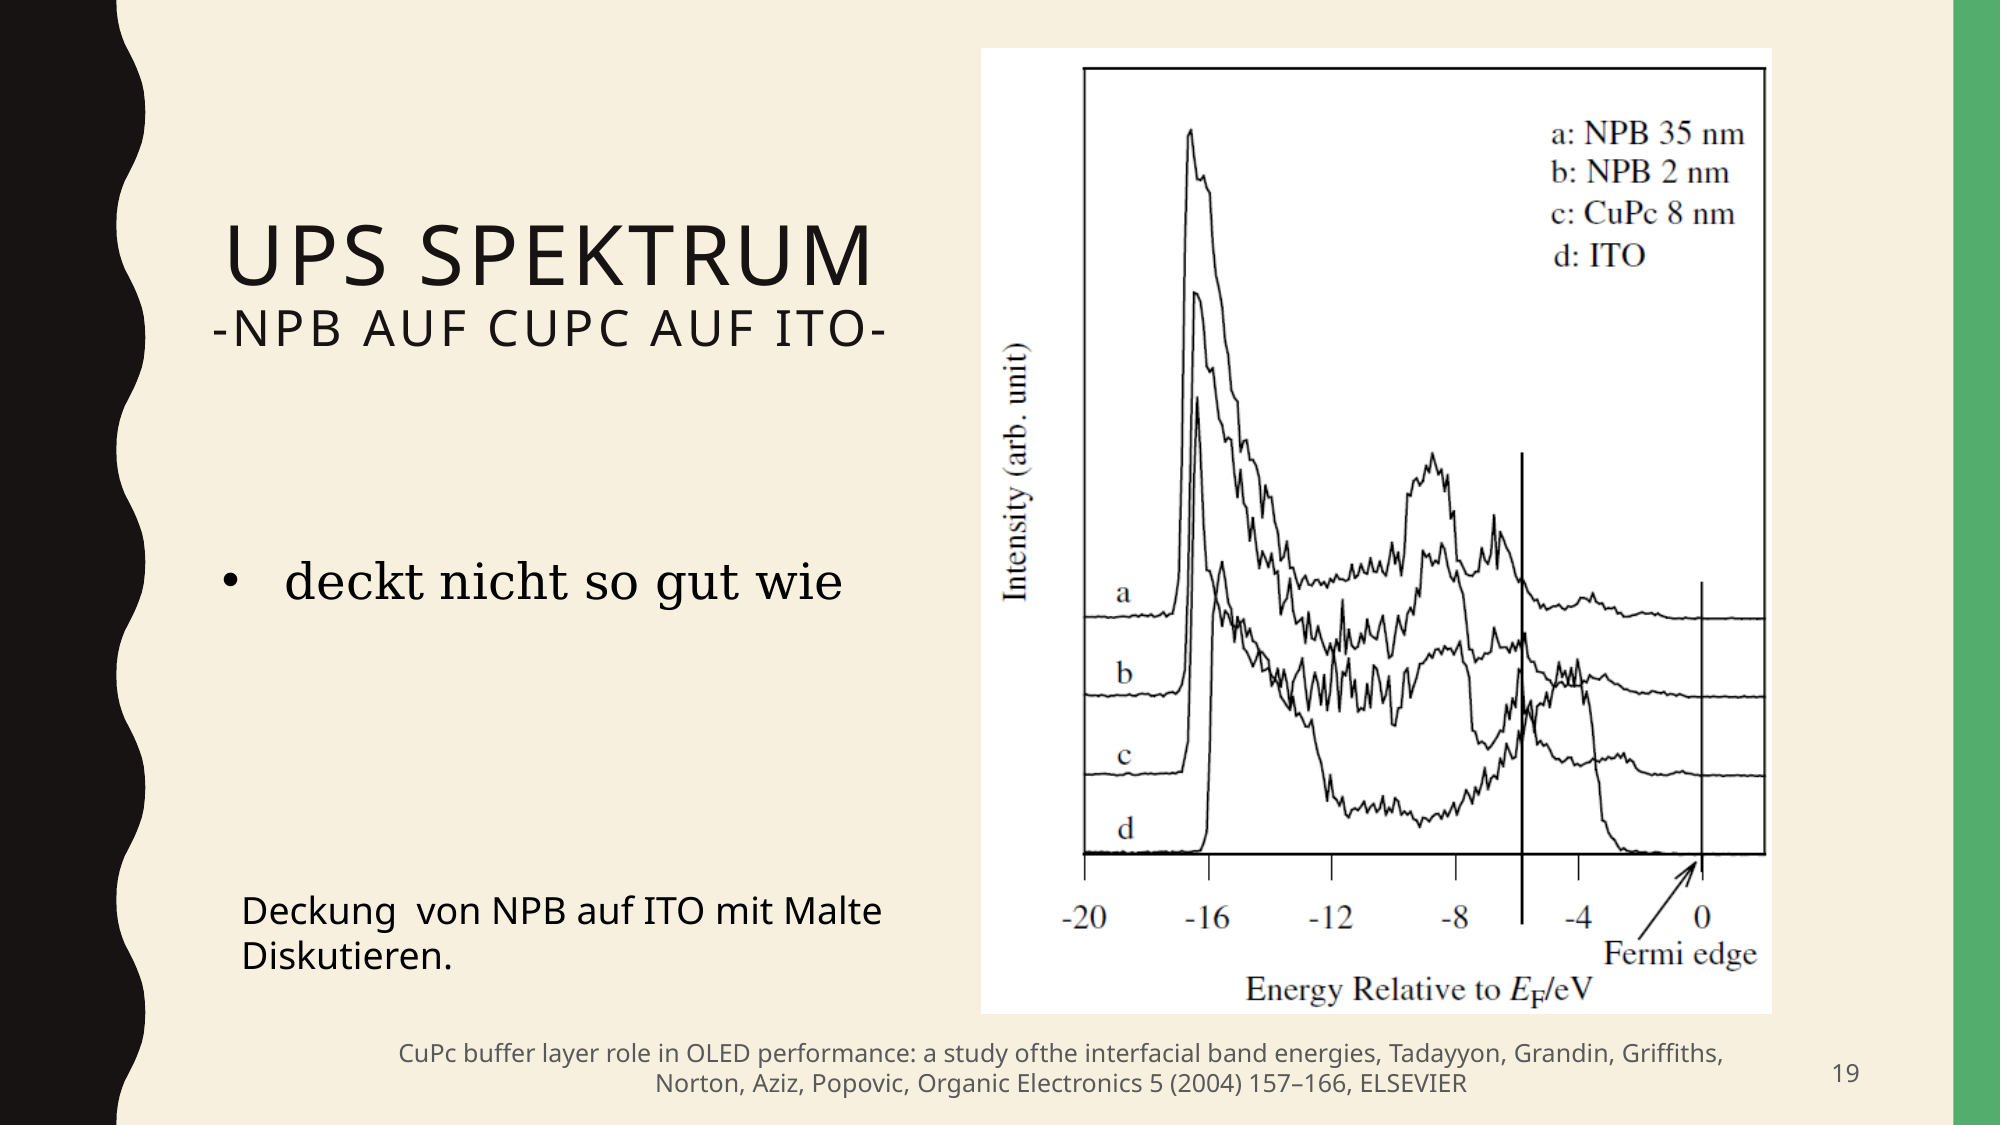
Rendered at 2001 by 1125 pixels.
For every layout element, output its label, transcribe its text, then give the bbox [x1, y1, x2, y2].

slide_number 19 [1771, 1045, 1875, 1103]
footer CuPc buffer layer role in OLED performance: a study ofthe interfacial band energies, Tadayyon, Grandin, Griffiths, Norton, Aziz, Popovic, Organic Electronics 5 (2004) 157–166, ELSEVIER [368, 1031, 1755, 1103]
text_box Deckung von NPB auf ITO mit Malte Diskutieren. [226, 879, 908, 985]
picture [980, 48, 1772, 1014]
title UPS Spektrum -NPB auf CUPC auf ITO- [0, 205, 980, 451]
